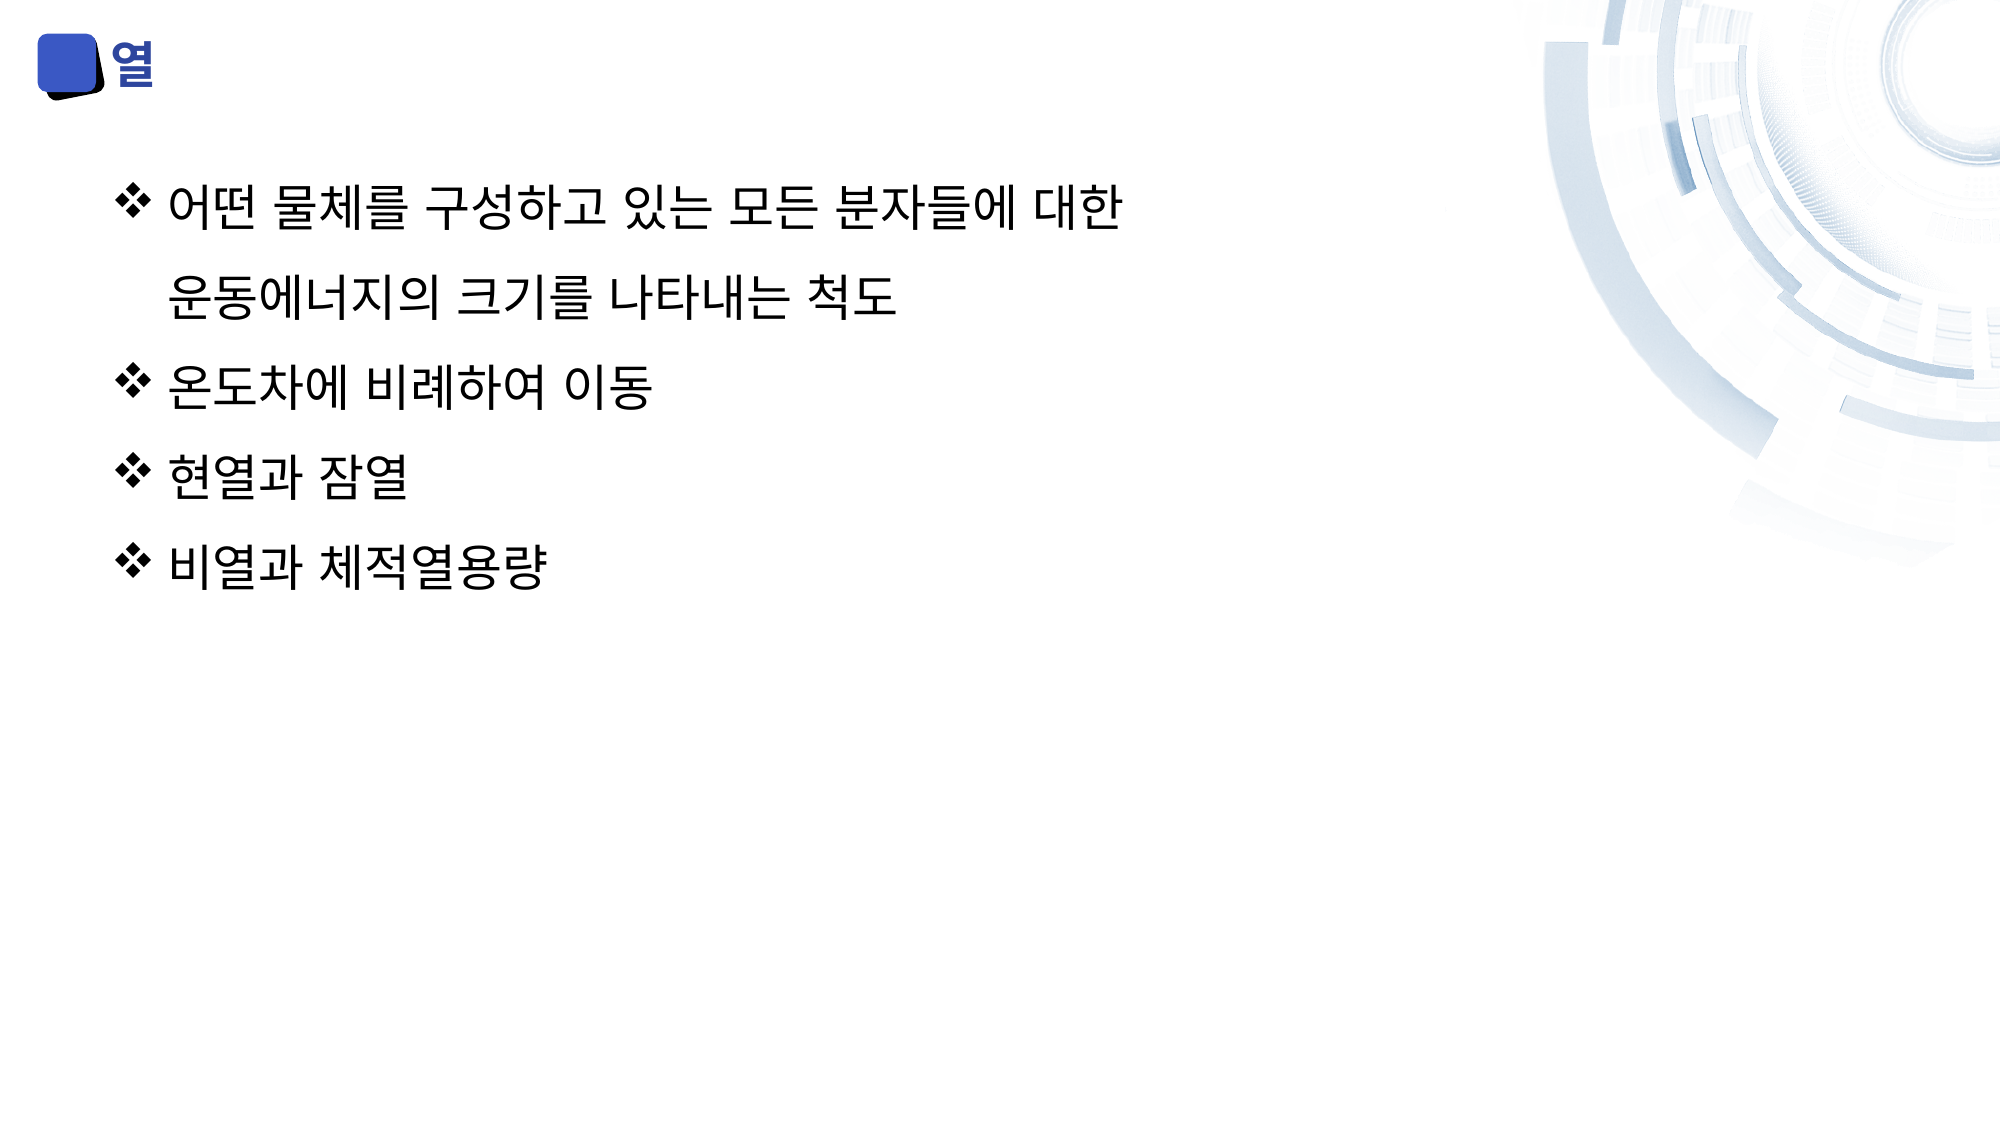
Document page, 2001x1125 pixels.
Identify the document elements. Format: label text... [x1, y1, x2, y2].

text_box [36, 32, 76, 94]
text_box [45, 93, 76, 102]
text_box 열 [76, 26, 1077, 101]
text_box 어떤 물체를 구성하고 있는 모든 분자들에 대한 운동에너지의 크기를 나타내는 척도 온도차에 비례하여 이동 현열과 잠열 비열과 체적열용량 [96, 138, 1302, 604]
